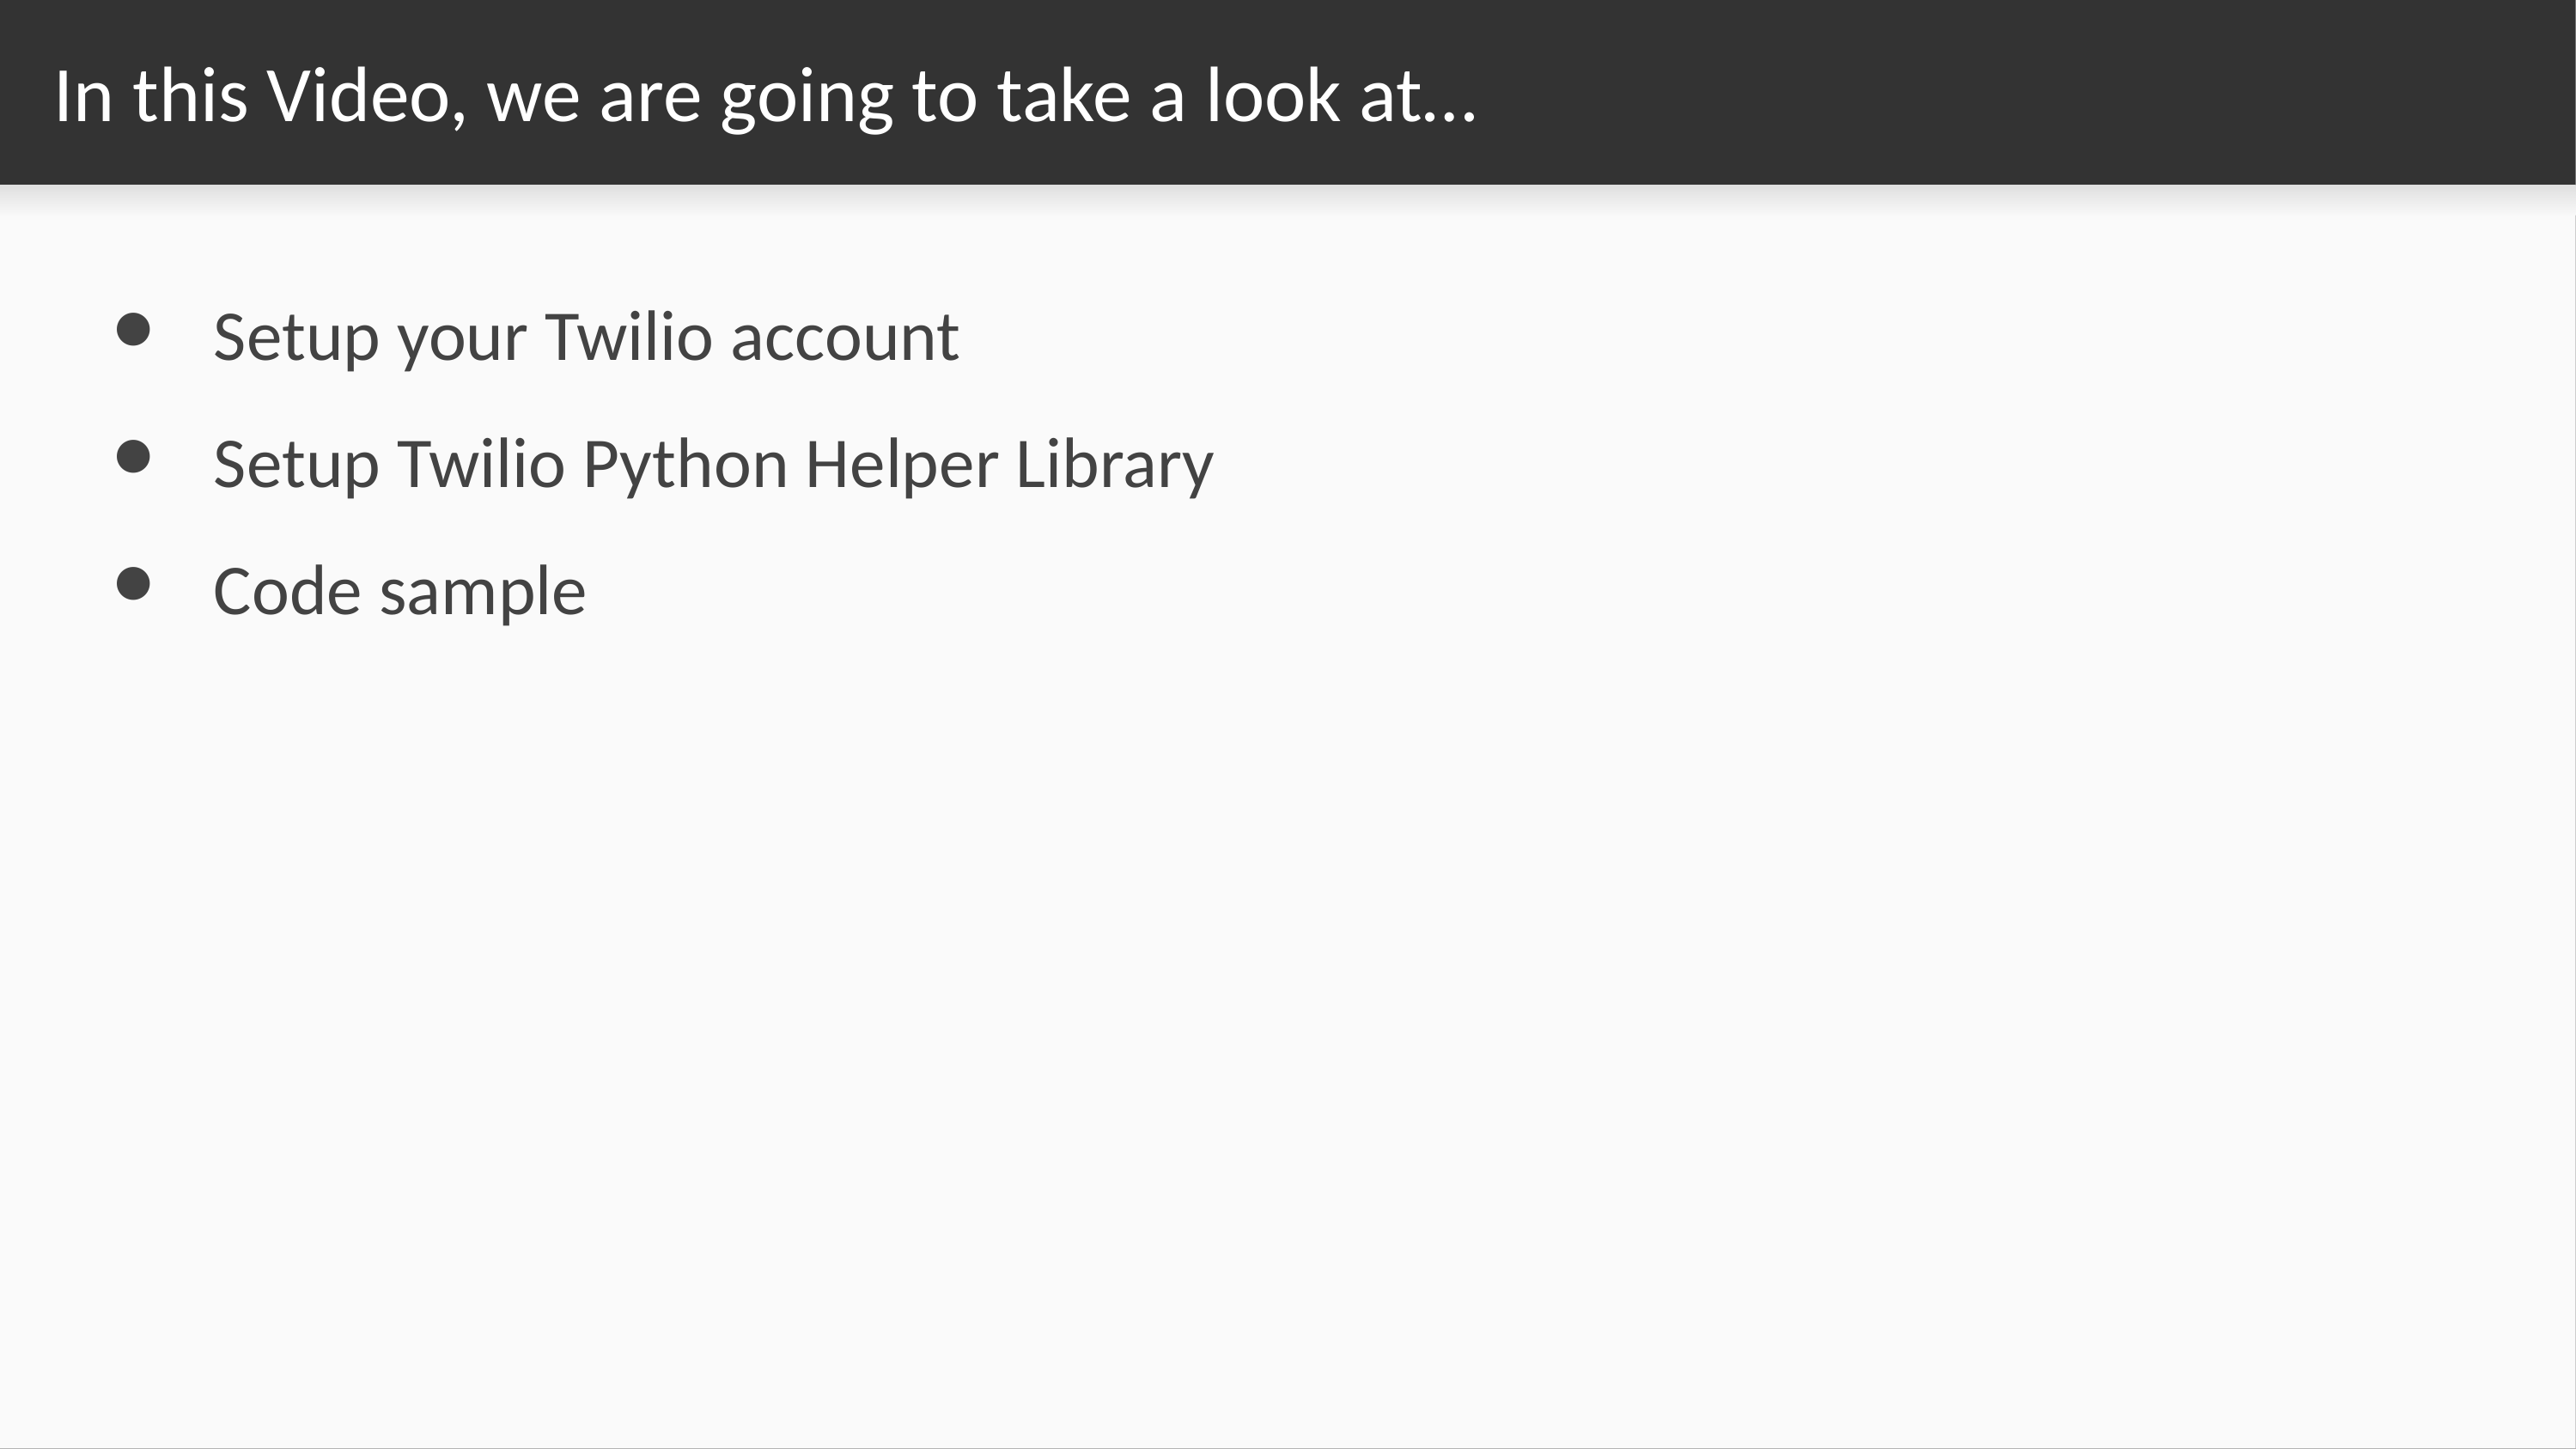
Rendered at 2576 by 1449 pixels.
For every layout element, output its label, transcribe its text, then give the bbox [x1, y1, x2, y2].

list Setup your Twilio account Setup Twilio Python Helper Library Code sample [59, 250, 2514, 732]
title In this Video, we are going to take a look at… [27, 4, 2514, 175]
